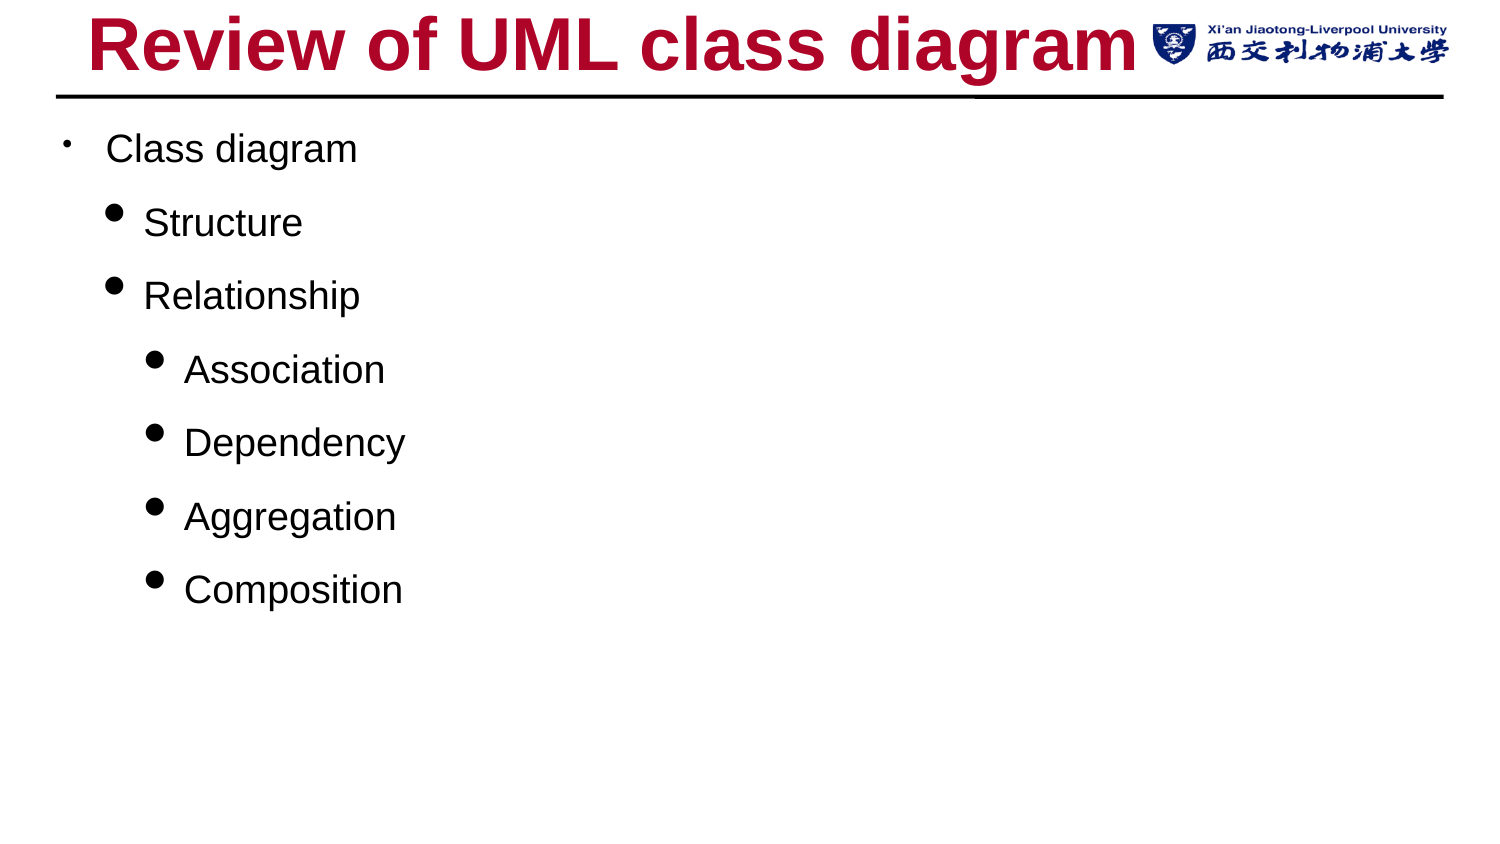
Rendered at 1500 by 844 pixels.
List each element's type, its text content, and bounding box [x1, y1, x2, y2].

picture [1149, 11, 1453, 75]
list Class diagram Structure Relationship Association Dependency Aggregation Composition [57, 117, 1443, 783]
title Review of UML class diagram [82, 15, 1418, 89]
